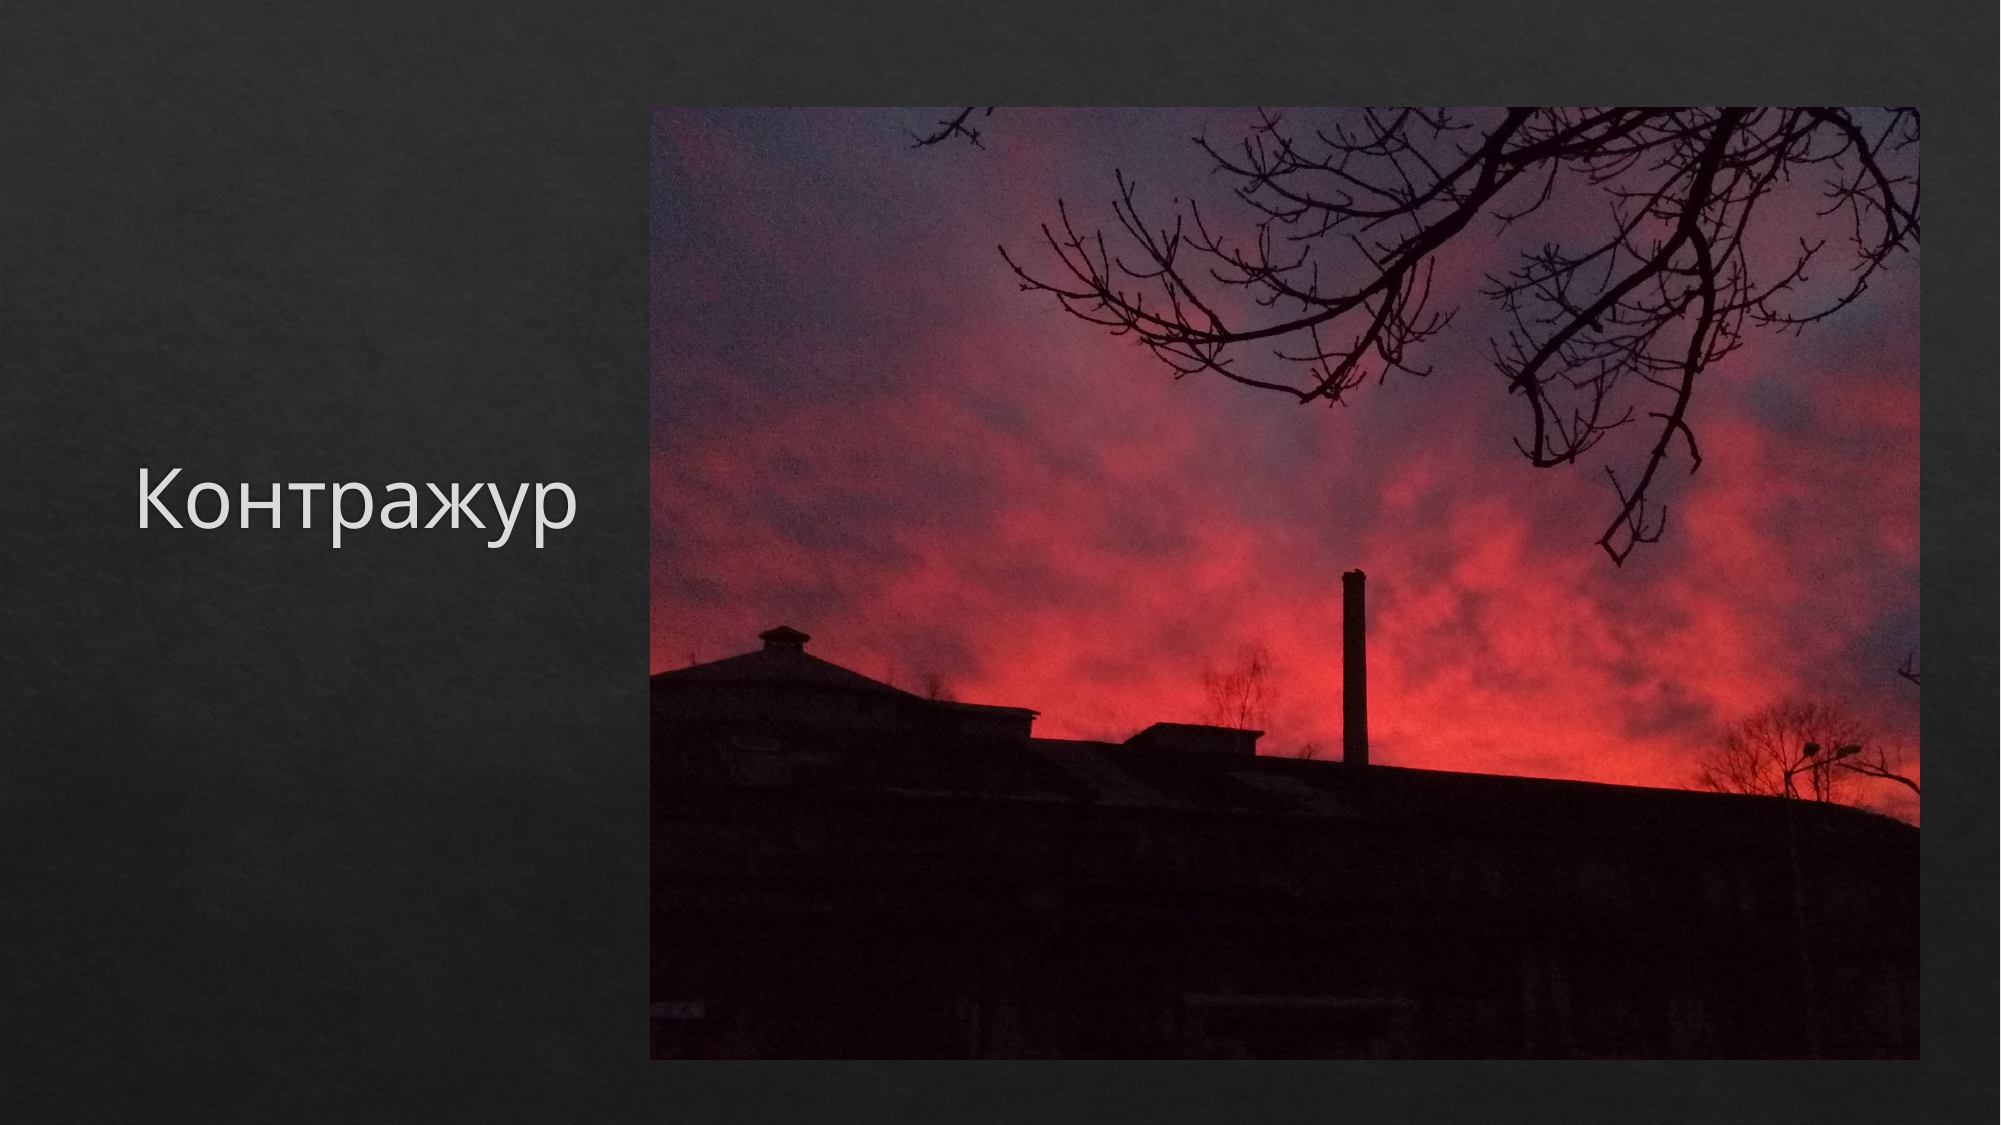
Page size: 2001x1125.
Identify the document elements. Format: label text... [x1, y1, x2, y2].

picture [649, 107, 1920, 1061]
title Контражур [0, 406, 641, 584]
